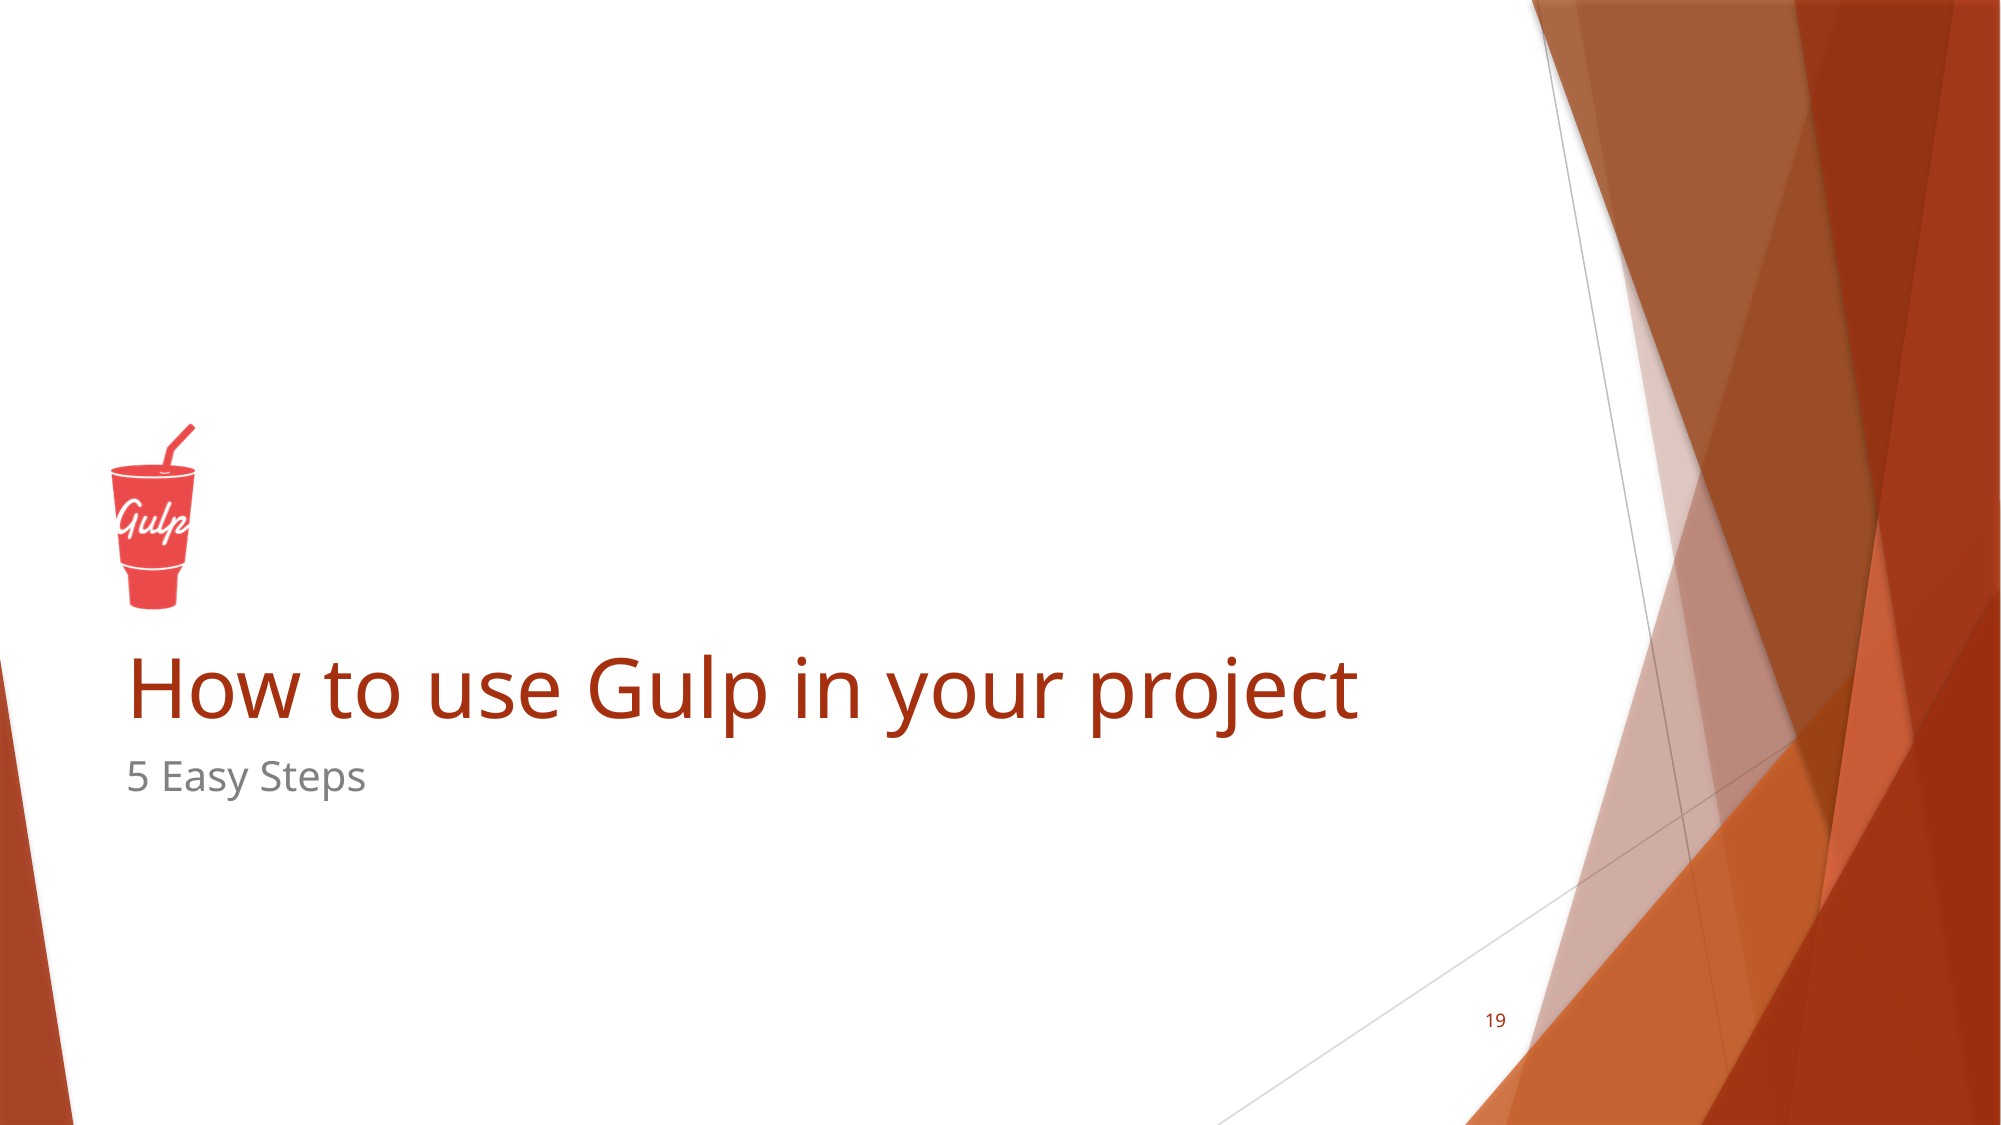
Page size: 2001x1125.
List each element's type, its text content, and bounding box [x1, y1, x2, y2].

list 5 Easy Steps [111, 742, 1522, 884]
picture [110, 422, 195, 611]
title How to use Gulp in your project [111, 443, 1522, 742]
slide_number 19 [1409, 991, 1522, 1051]
